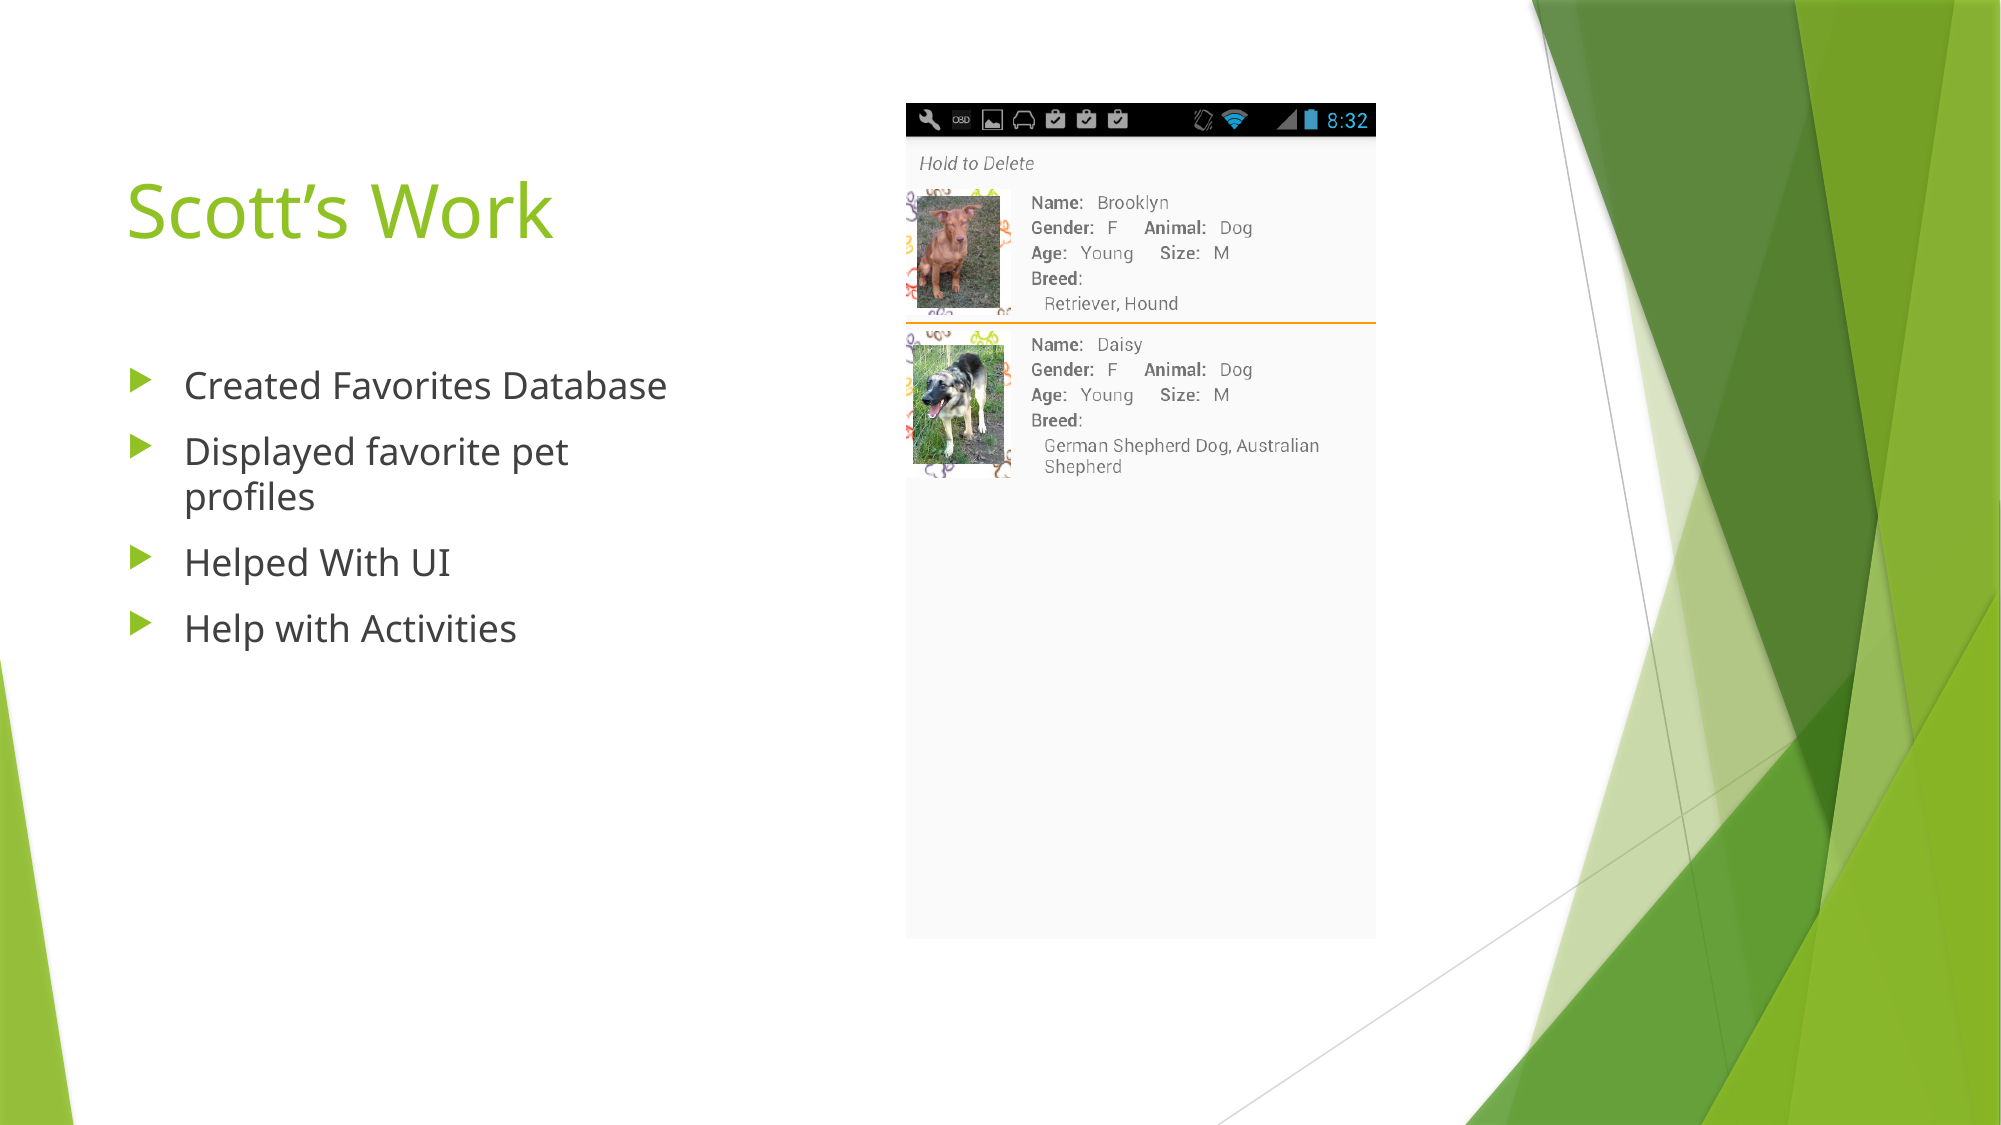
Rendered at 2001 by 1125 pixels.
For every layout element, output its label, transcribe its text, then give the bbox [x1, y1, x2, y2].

title Scott’s Work [111, 99, 723, 317]
list Created Favorites Database Displayed favorite pet profiles Helped With UI Help with Activities [112, 354, 723, 939]
picture [905, 103, 1377, 940]
